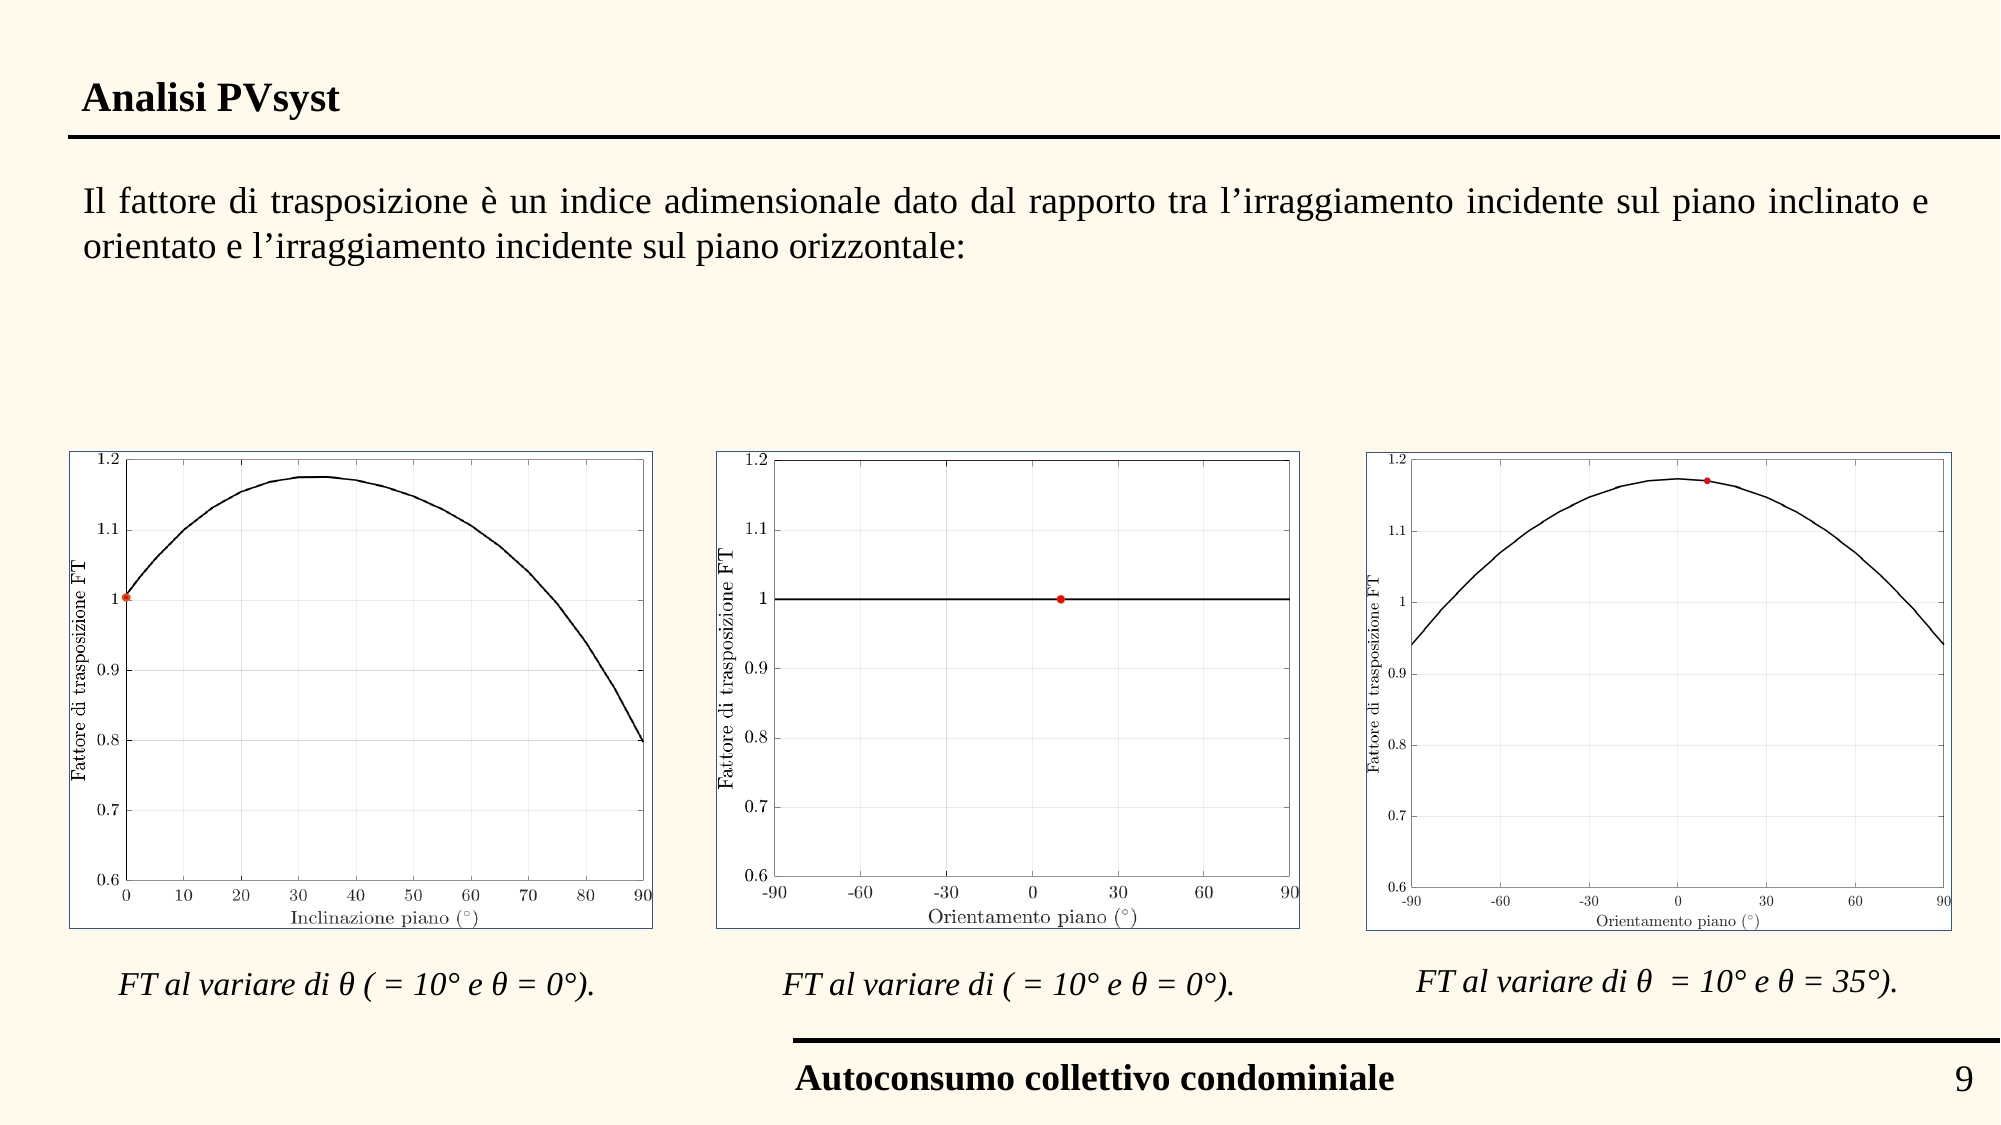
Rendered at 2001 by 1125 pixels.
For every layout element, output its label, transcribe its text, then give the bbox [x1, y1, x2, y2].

text_box [701, 431, 1311, 953]
title Analisi PVsyst [66, 58, 506, 137]
text_box [1346, 431, 1956, 953]
picture [69, 451, 653, 930]
picture [716, 451, 1300, 930]
slide_number 9 [1940, 1041, 1987, 1113]
picture [1366, 452, 1952, 931]
text_box [56, 431, 666, 953]
text_box Autoconsumo collettivo condominiale [779, 1040, 1482, 1116]
